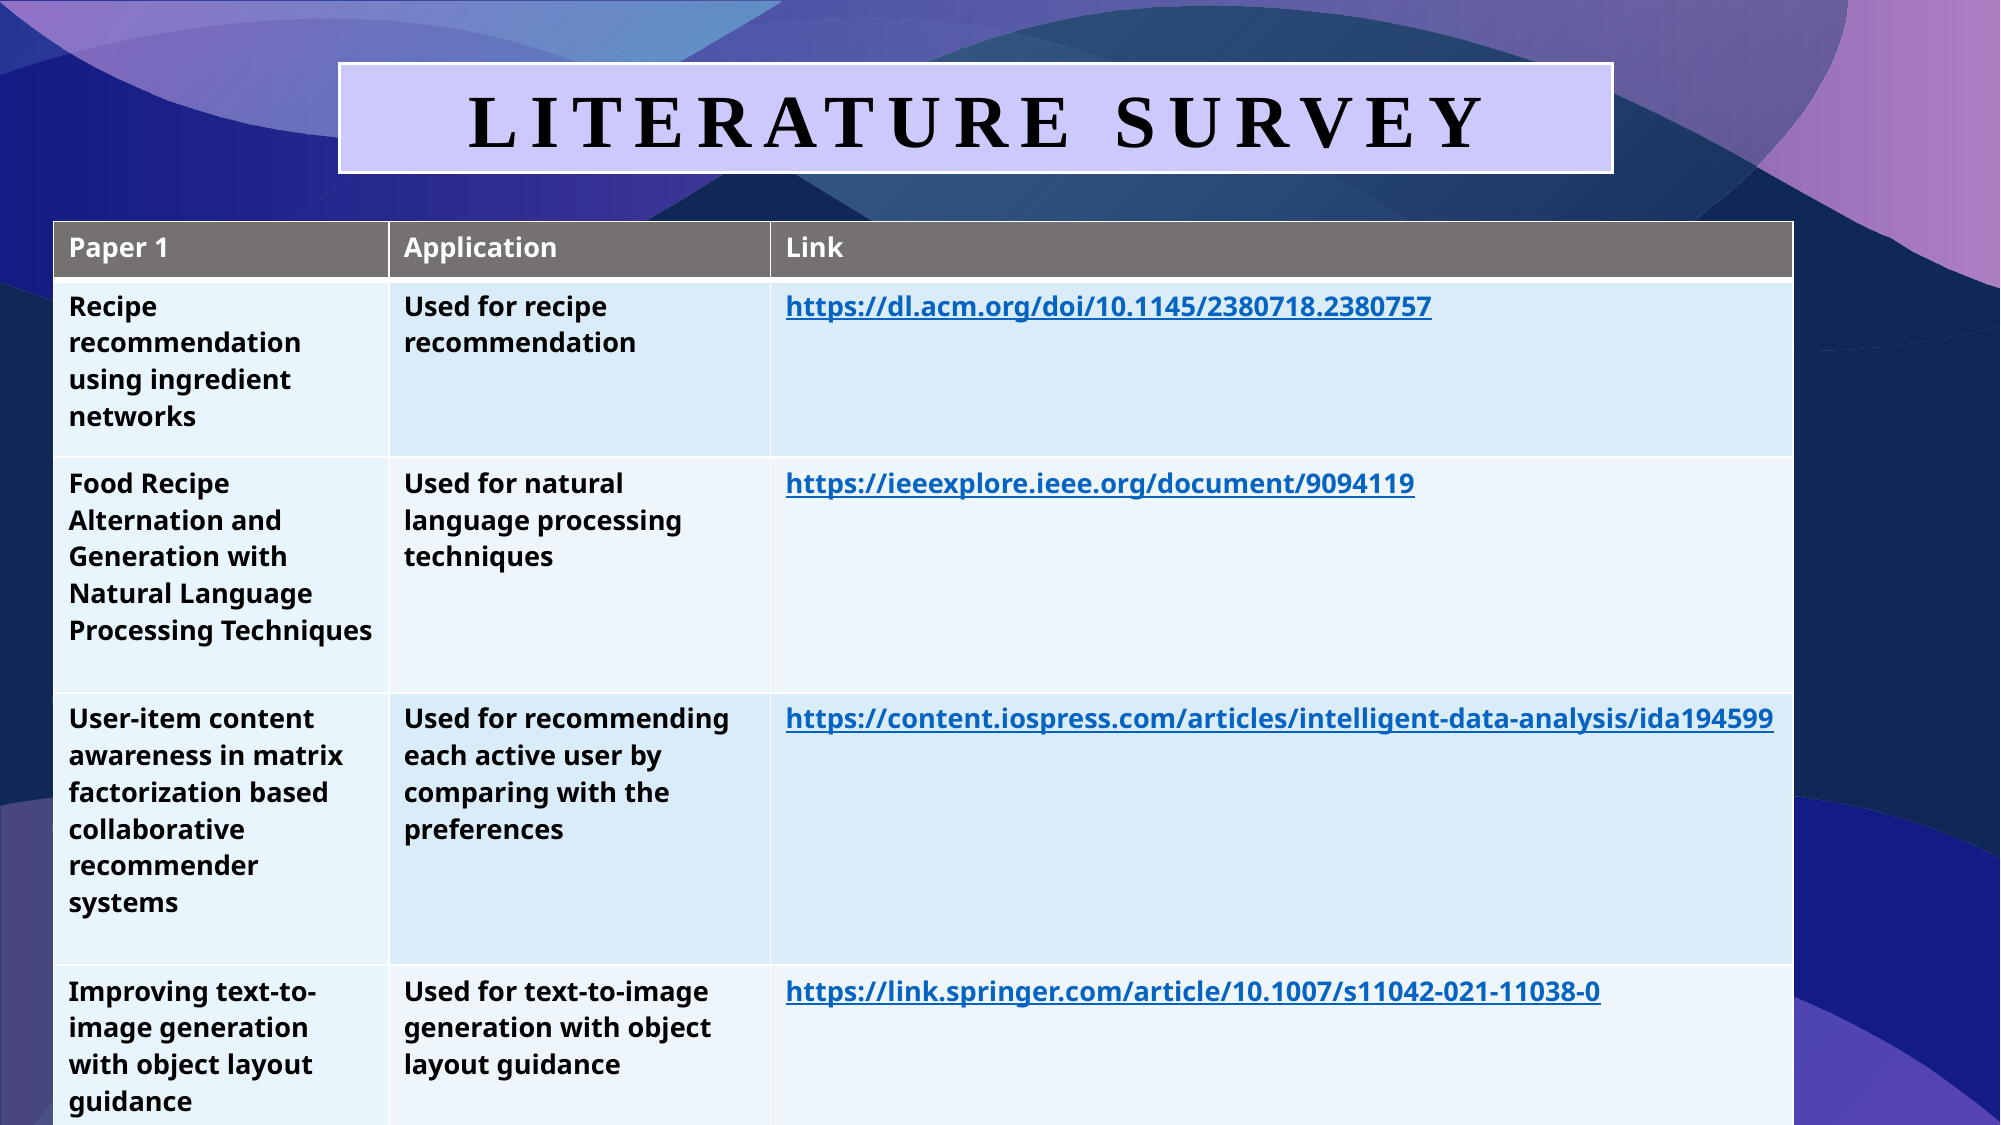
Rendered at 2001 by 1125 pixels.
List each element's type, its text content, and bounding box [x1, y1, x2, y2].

table_cell Used for recommending each active user by comparing with the preferences [390, 694, 770, 964]
table_cell https://ieeexplore.ieee.org/document/9094119 [771, 458, 1792, 692]
table_cell https://link.springer.com/article/10.1007/s11042-021-11038-0 [771, 966, 1792, 1125]
table_cell User-item content awareness in matrix factorization based collaborative recommender systems [54, 694, 388, 964]
table_cell Recipe recommendation using ingredient networks [54, 283, 388, 456]
table_cell https://content.iospress.com/articles/intelligent-data-analysis/ida194599 [771, 694, 1792, 964]
table_cell Used for natural language processing techniques [390, 458, 770, 692]
table_cell Food Recipe Alternation and Generation with Natural Language Processing Techniques [54, 458, 388, 692]
table_header Paper 1 [54, 222, 388, 277]
title Literature survey [338, 62, 1614, 174]
table_header Application [390, 222, 770, 277]
table_header Link [771, 222, 1792, 277]
table_cell Used for recipe recommendation [390, 283, 770, 456]
table_cell Used for text-to-image generation with object layout guidance [390, 966, 770, 1125]
table_cell https://dl.acm.org/doi/10.1145/2380718.2380757 [771, 283, 1792, 456]
table_cell Improving text-to-image generation with object layout guidance [54, 966, 388, 1125]
